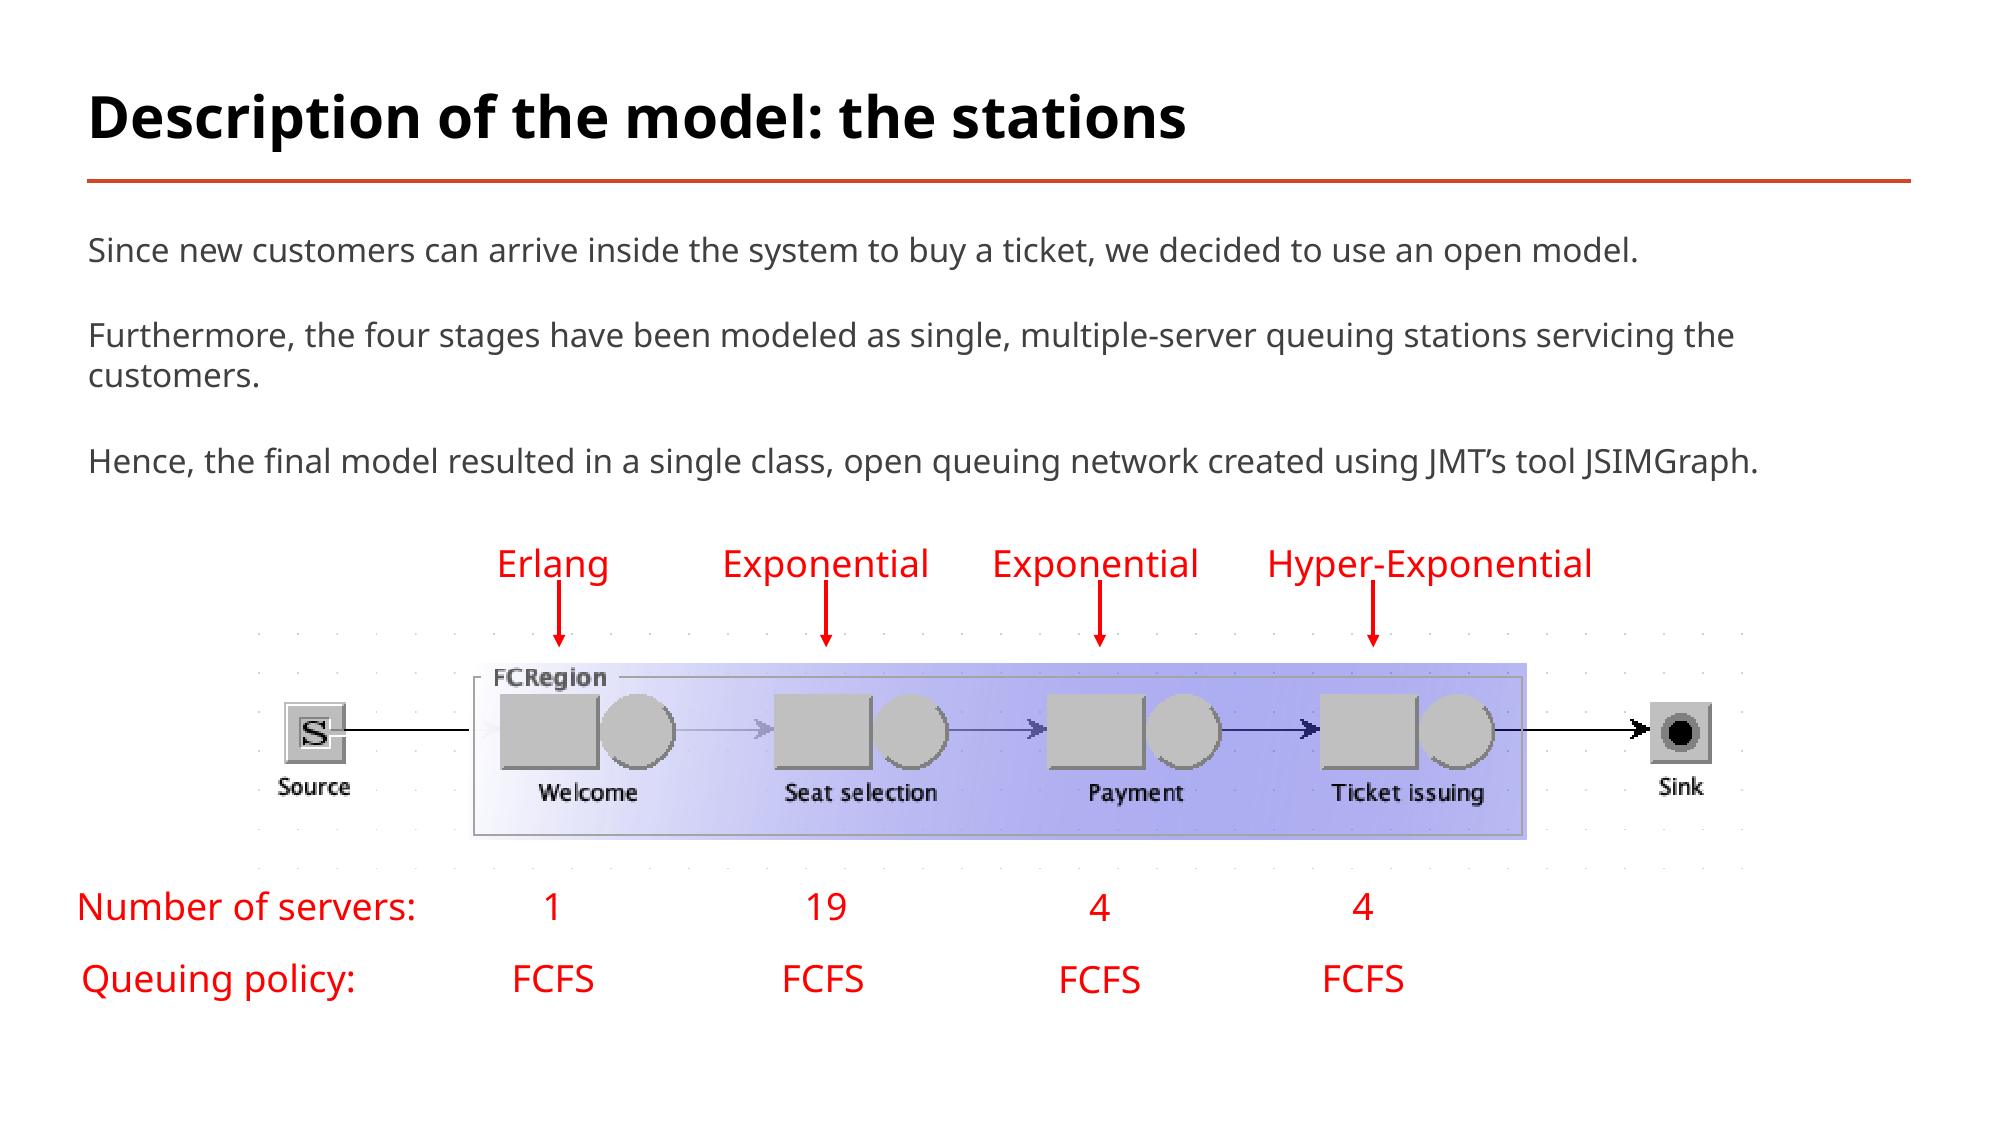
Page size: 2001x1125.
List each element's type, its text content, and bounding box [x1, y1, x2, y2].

text_box 4 [1337, 875, 1389, 936]
text_box Number of servers: [61, 875, 432, 936]
text_box FCFS [766, 948, 880, 1008]
text_box Hyper-Exponential [1252, 532, 1609, 592]
picture [230, 630, 1770, 869]
text_box Exponential [977, 532, 1215, 592]
text_box FCFS [1306, 948, 1420, 1008]
text_box 19 [789, 875, 863, 936]
text_box Exponential [707, 532, 945, 592]
text_box 1 [527, 875, 579, 936]
text_box FCFS [496, 948, 610, 1008]
text_box 4 [1074, 876, 1126, 936]
text_box Queuing policy: [66, 948, 371, 1008]
list Since new customers can arrive inside the system to buy a ticket, we decided to use an open model. Furthermore, the four stages have been modeled as single, multiple-server queuing stations servicing the customers. Hence, the final model resulted in a single class, open queuing network created using JMT’s tool JSIMGraph. [72, 221, 1829, 460]
text_box FCFS [1043, 948, 1157, 1009]
title Description of the model: the stations [72, 67, 1574, 173]
text_box Erlang [481, 532, 625, 592]
